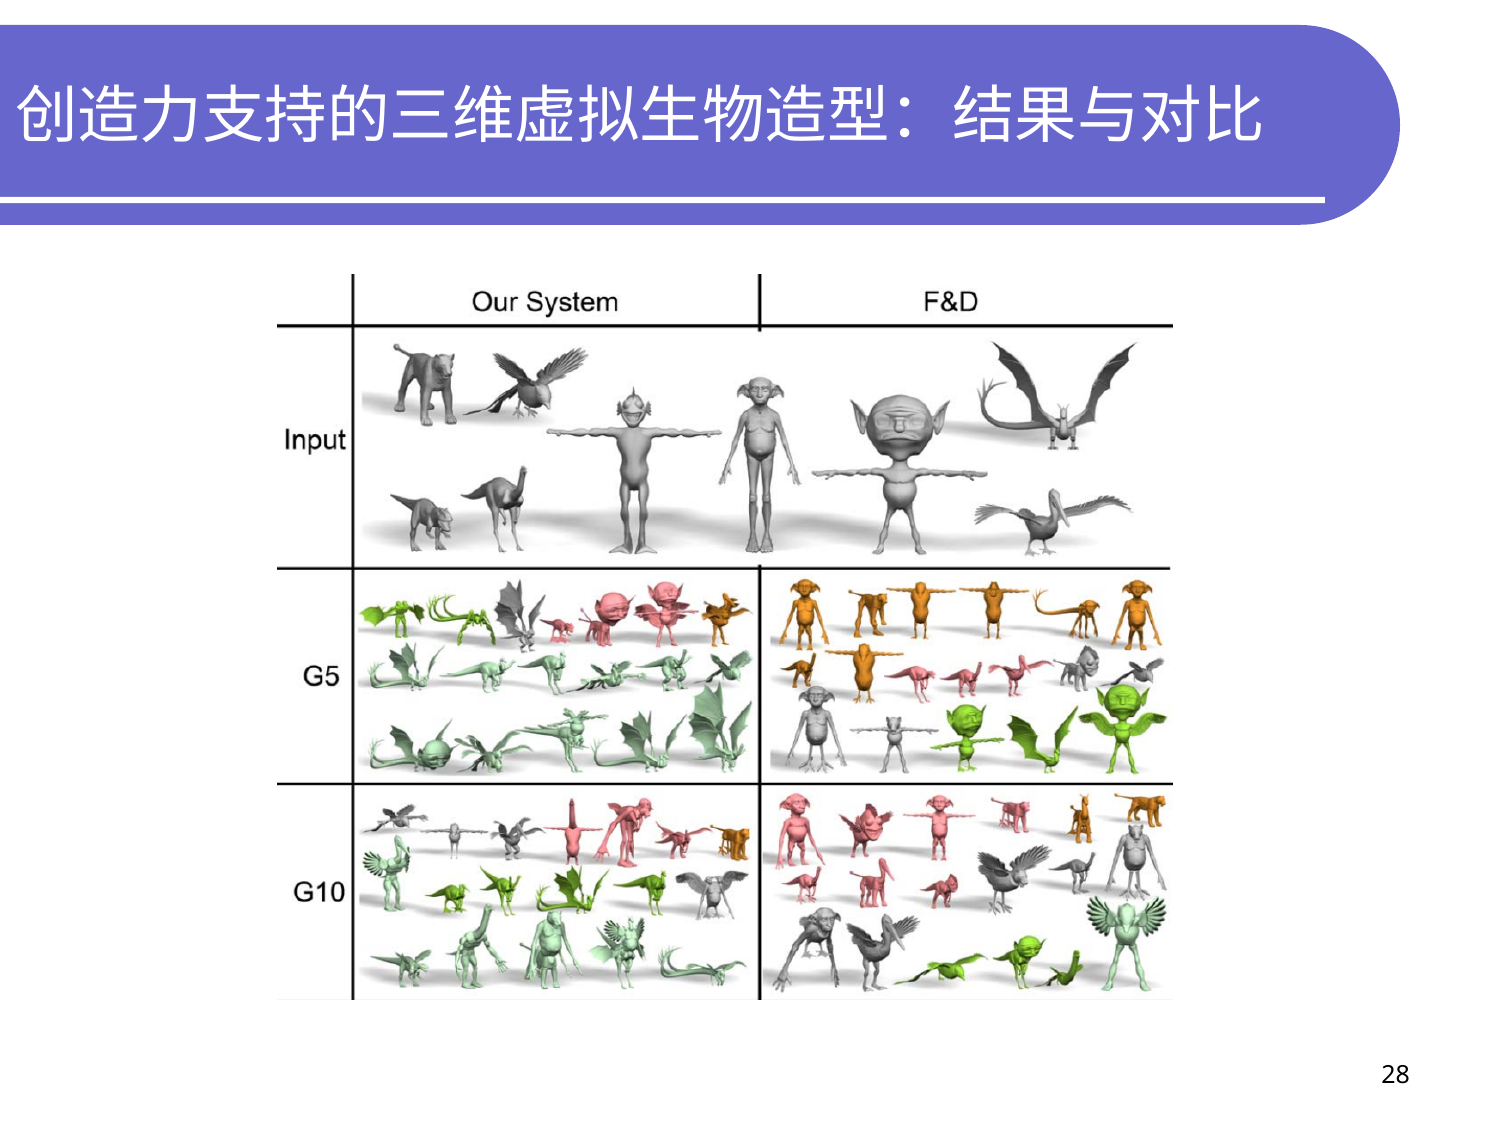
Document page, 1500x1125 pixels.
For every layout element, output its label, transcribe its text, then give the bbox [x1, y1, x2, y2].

slide_number 28 [1074, 1025, 1425, 1100]
picture [272, 274, 1177, 1001]
title 创造力支持的三维虚拟生物造型：结果与对比 [0, 37, 1450, 188]
